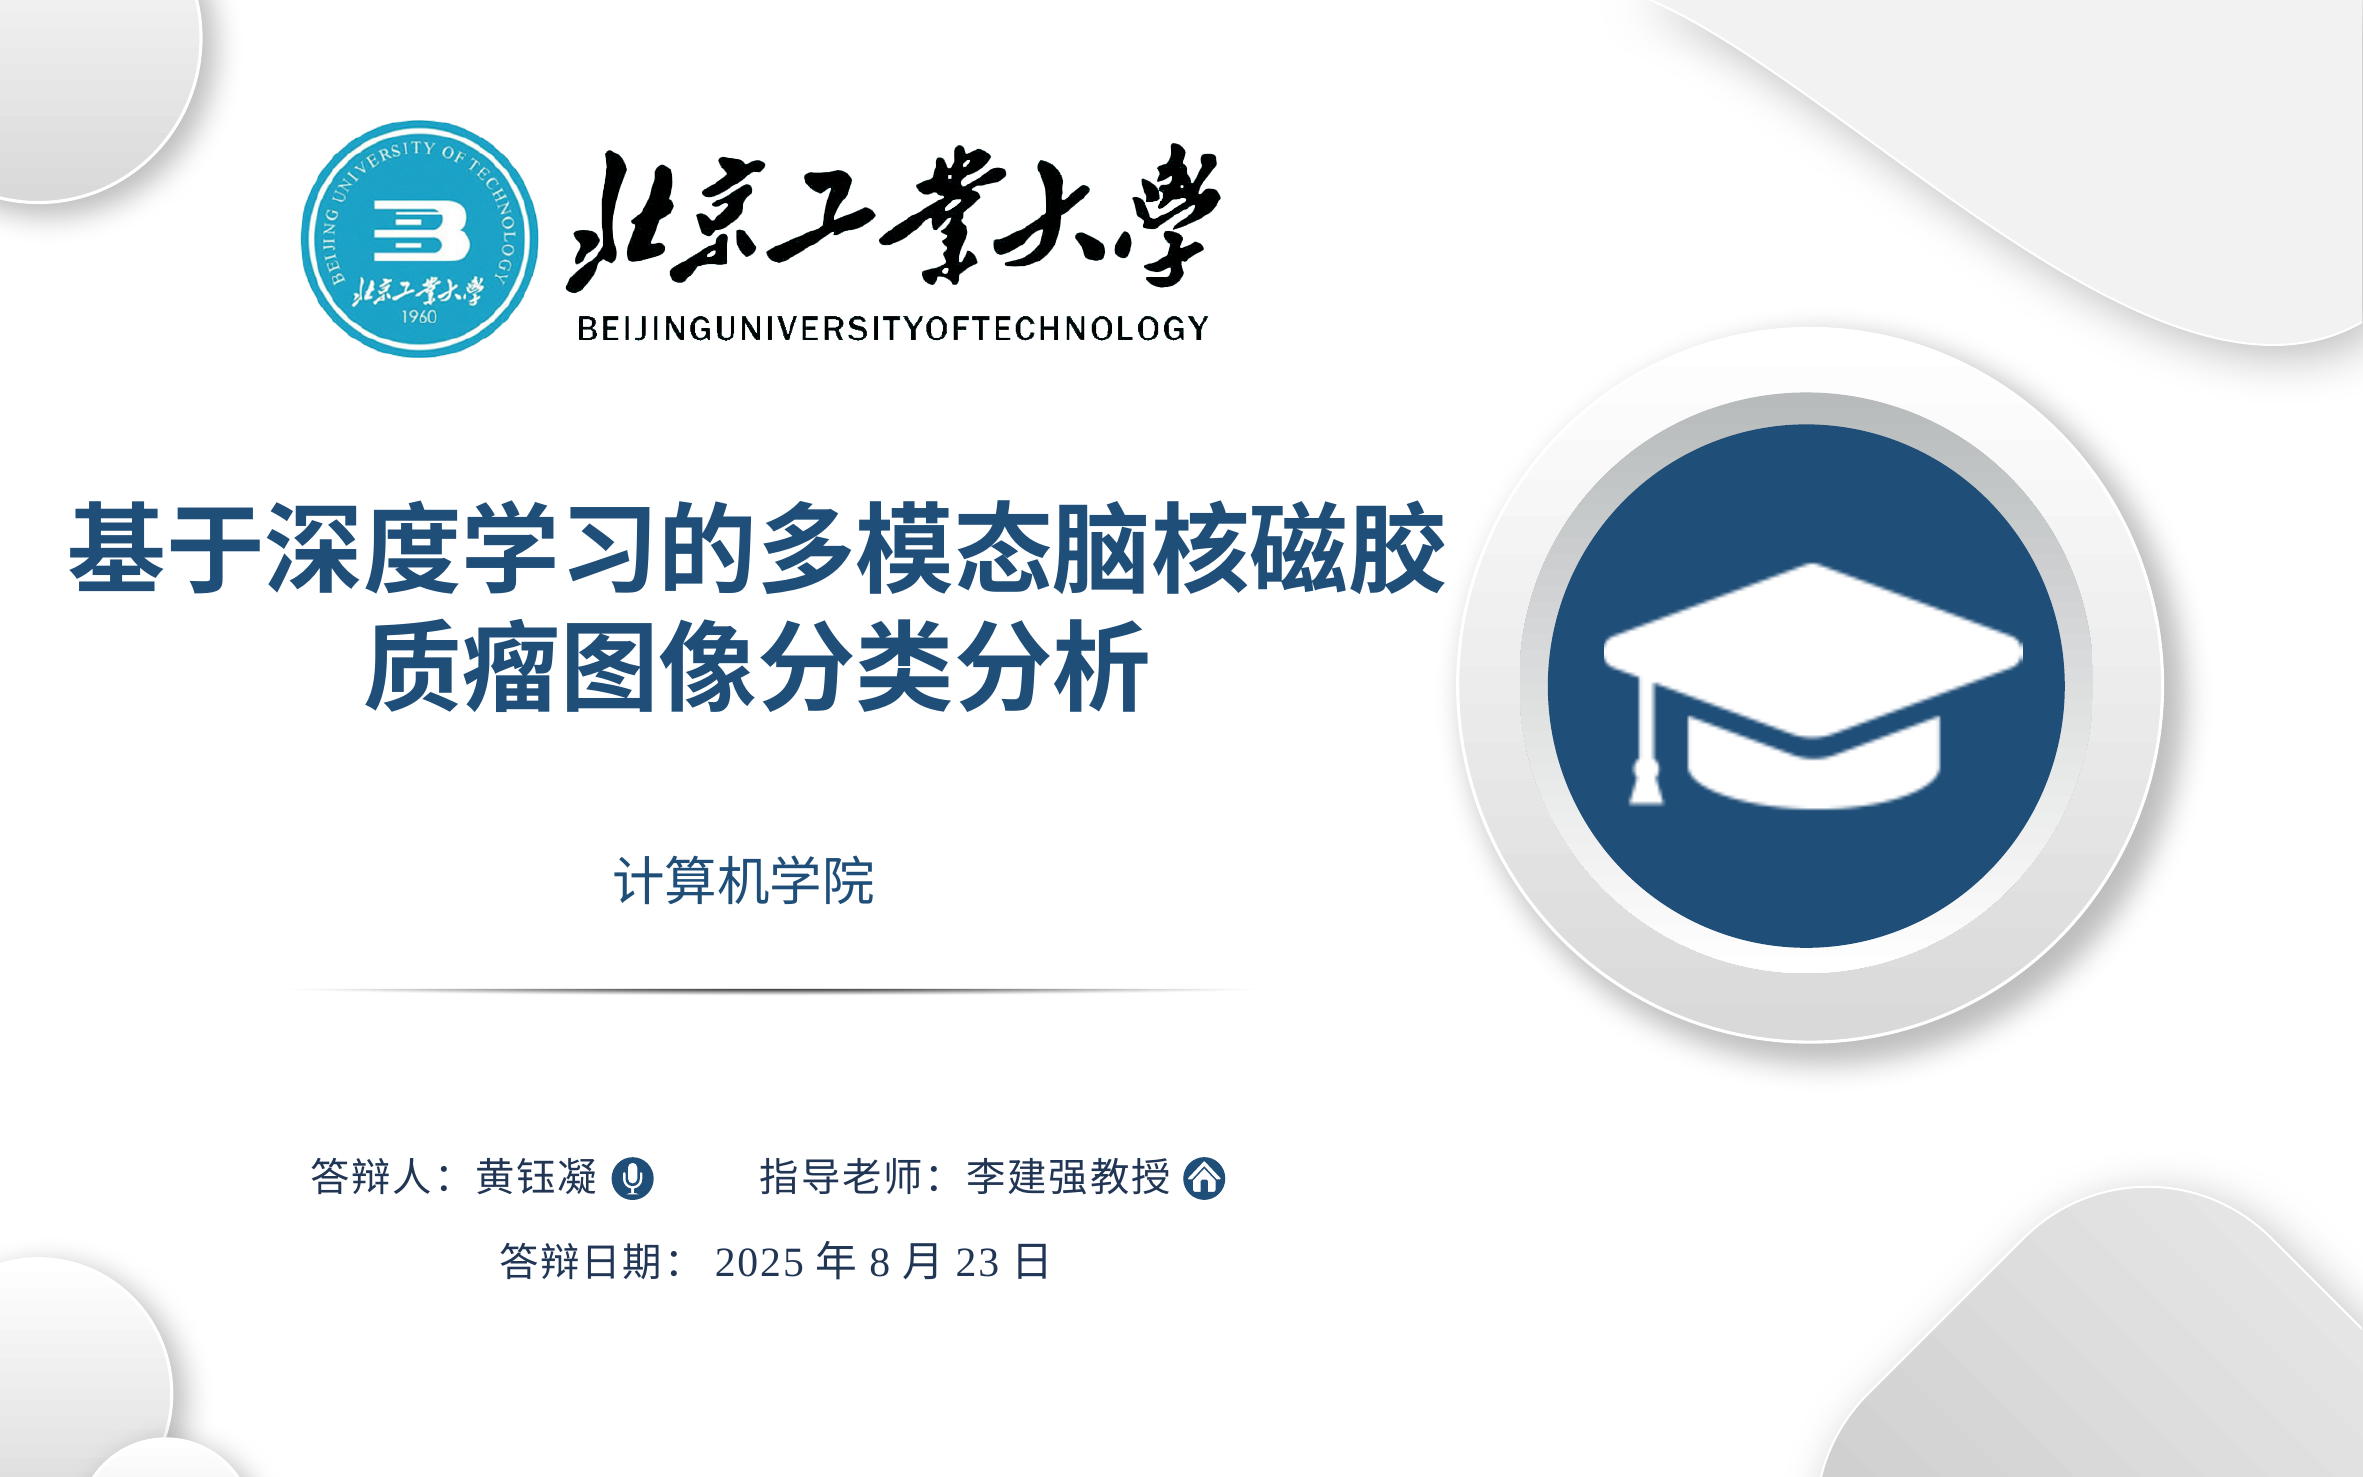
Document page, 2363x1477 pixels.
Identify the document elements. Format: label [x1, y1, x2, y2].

picture [288, 107, 1247, 369]
text_box [0, 0, 2363, 1477]
